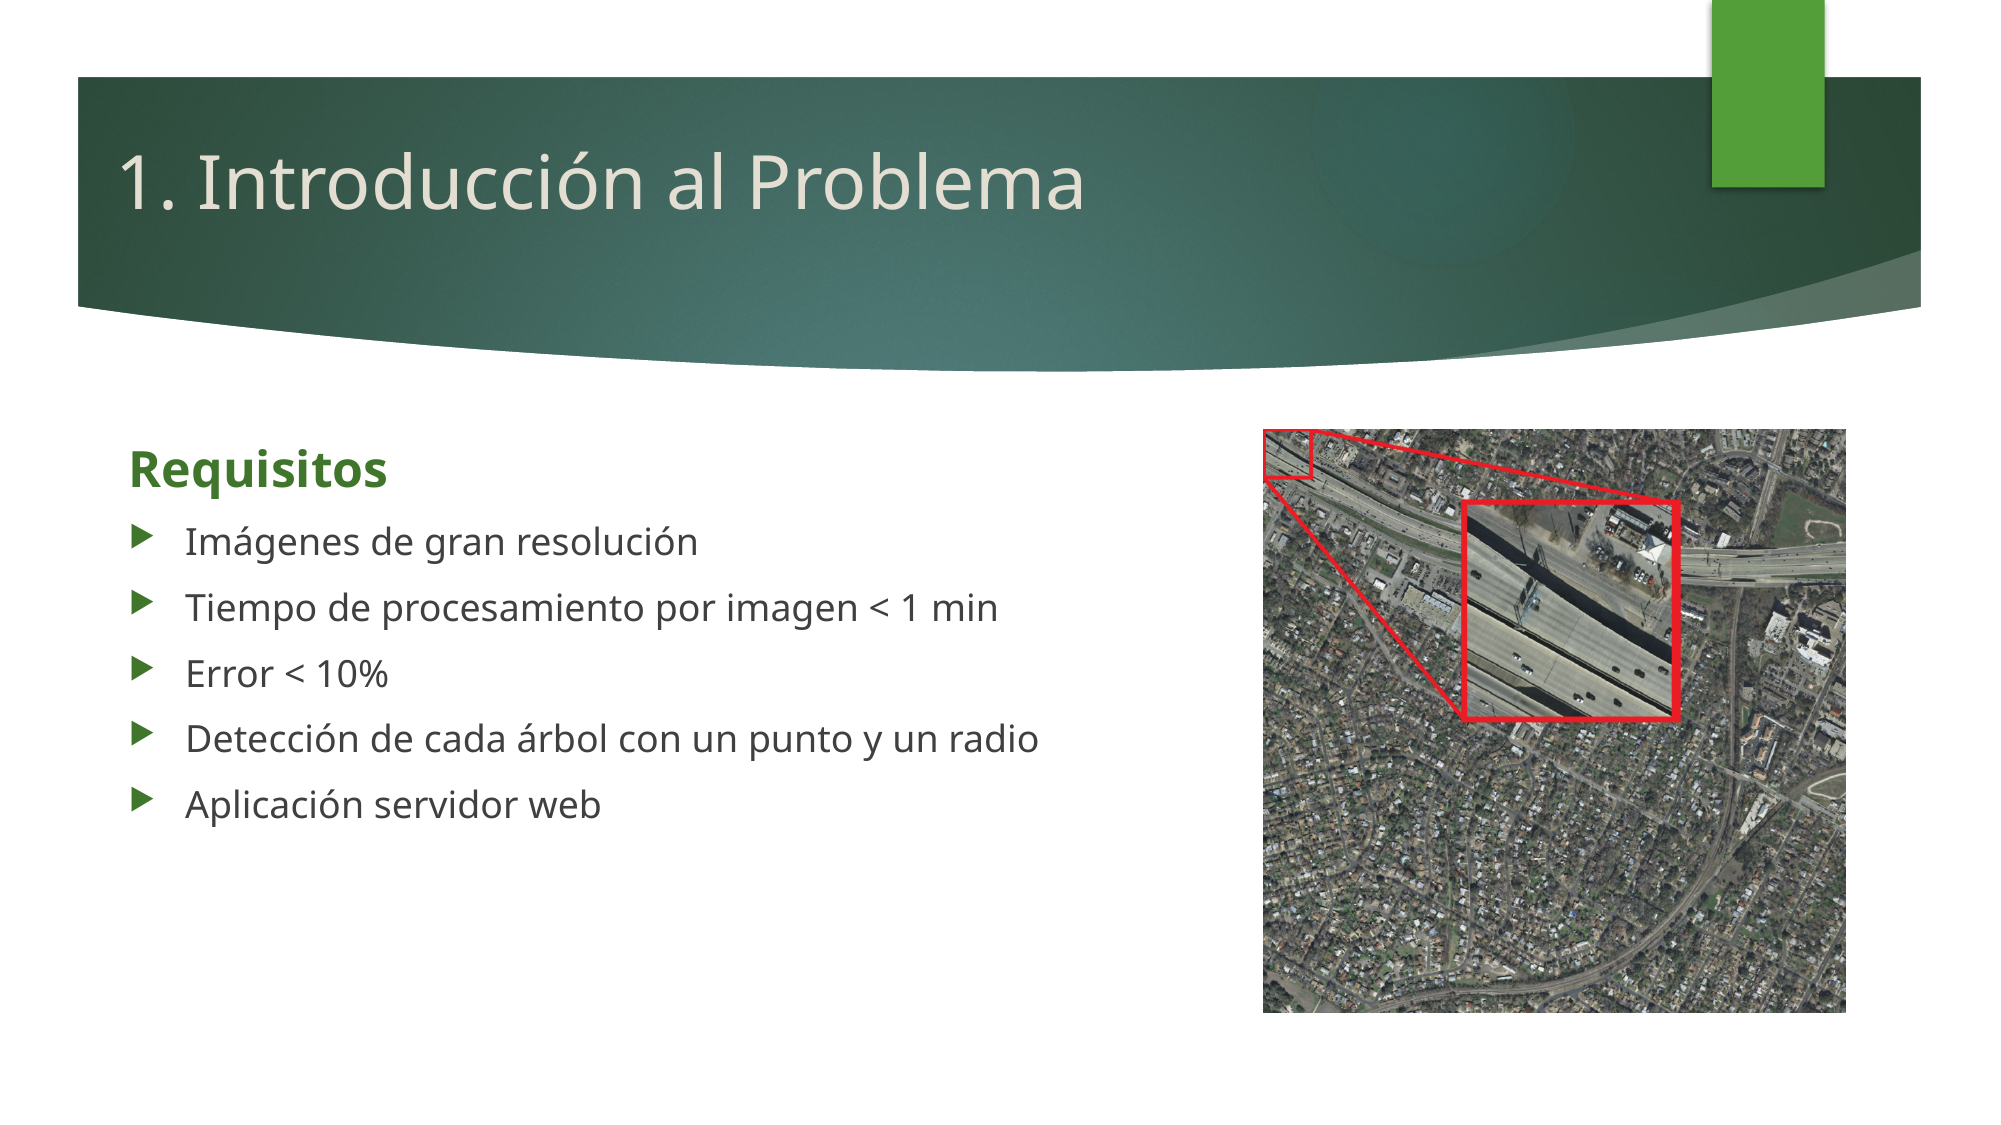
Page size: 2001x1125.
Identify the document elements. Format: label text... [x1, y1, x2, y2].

list Requisitos Imágenes de gran resolución Tiempo de procesamiento por imagen < 1 min Error < 10% Detección de cada árbol con un punto y un radio Aplicación servidor web [113, 429, 1082, 990]
picture [1262, 429, 1847, 1013]
title 1. Introducción al Problema [100, 70, 1511, 288]
